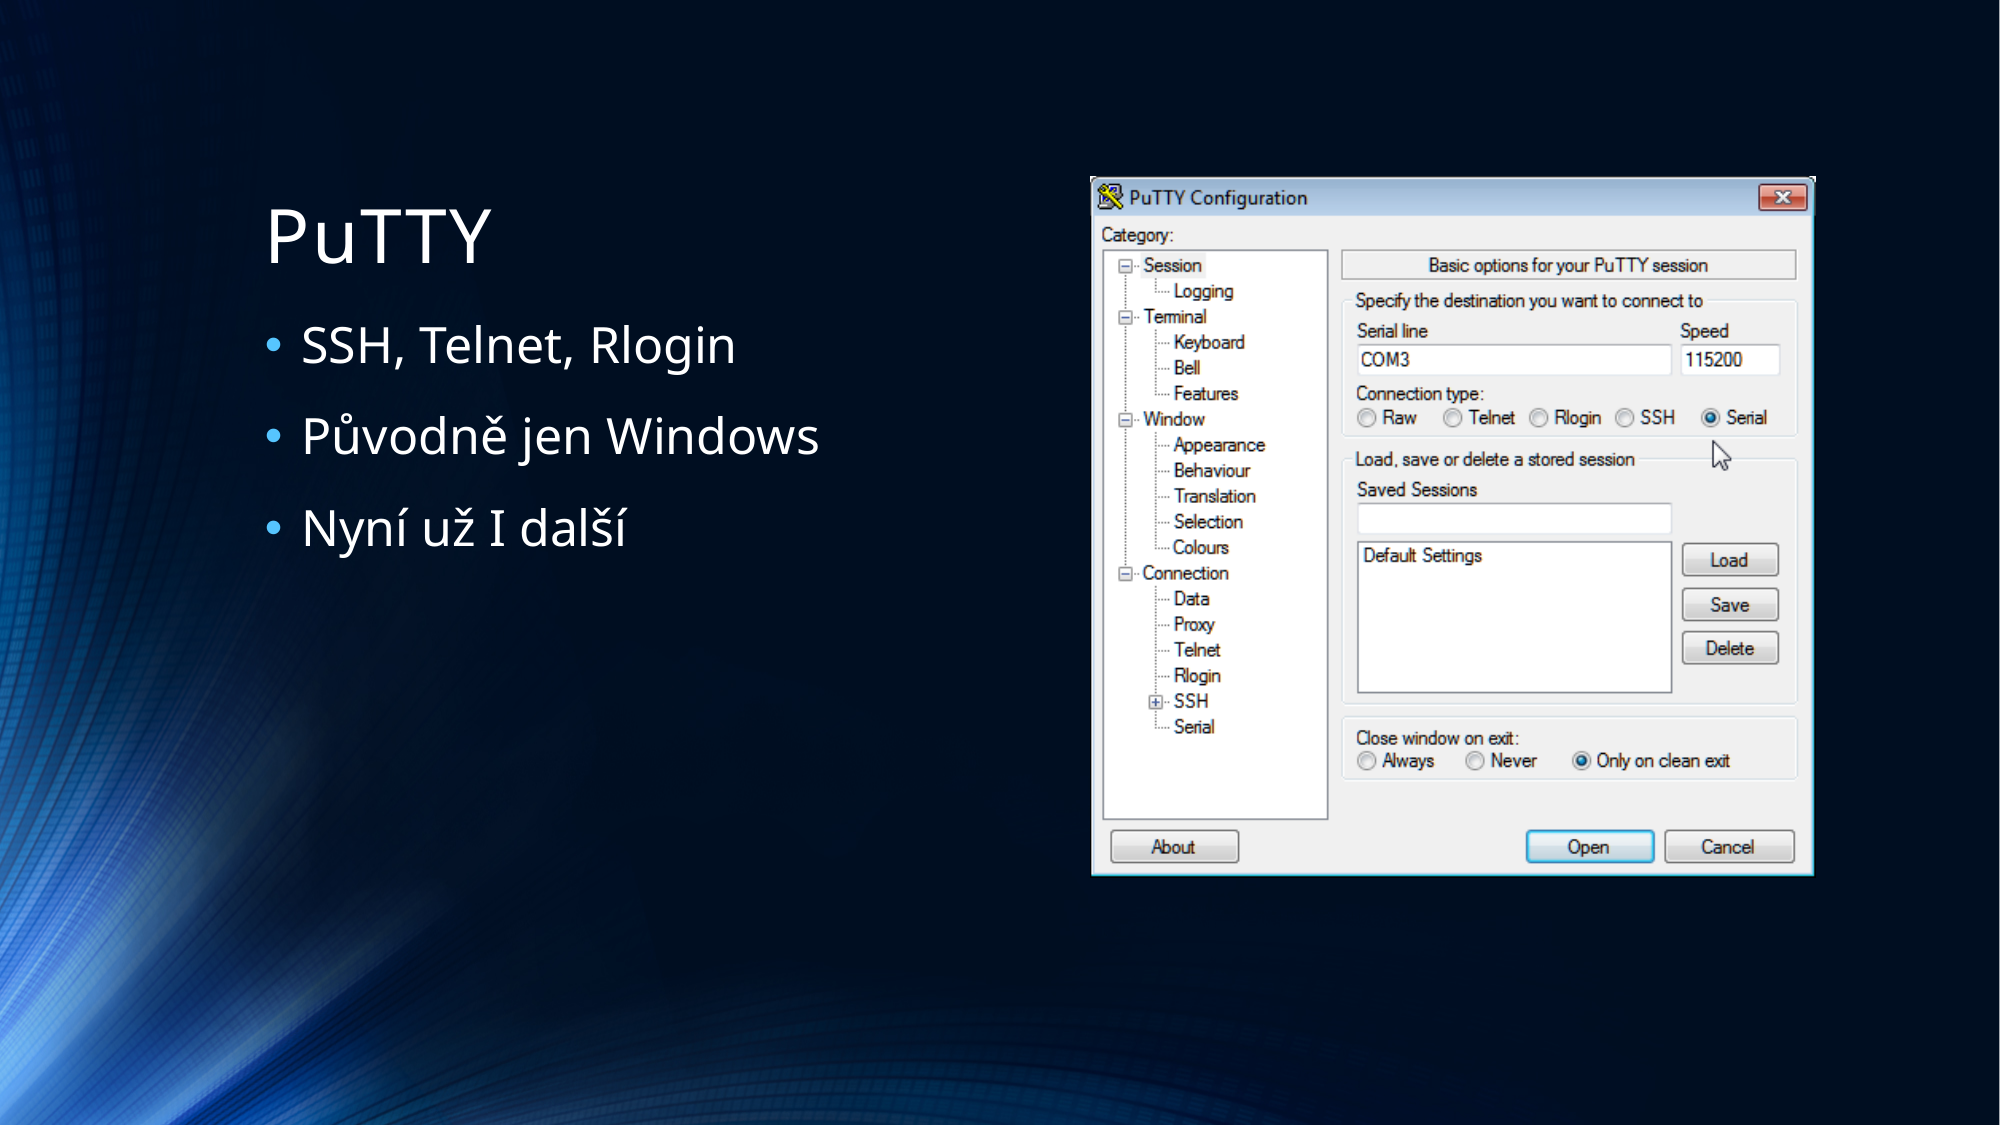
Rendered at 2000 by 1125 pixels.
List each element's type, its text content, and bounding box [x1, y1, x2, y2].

list SSH, Telnet, Rlogin Původně jen Windows Nyní už I další [249, 312, 1749, 988]
picture [0, 0, 2000, 1125]
title PuTTY [249, 62, 1750, 288]
